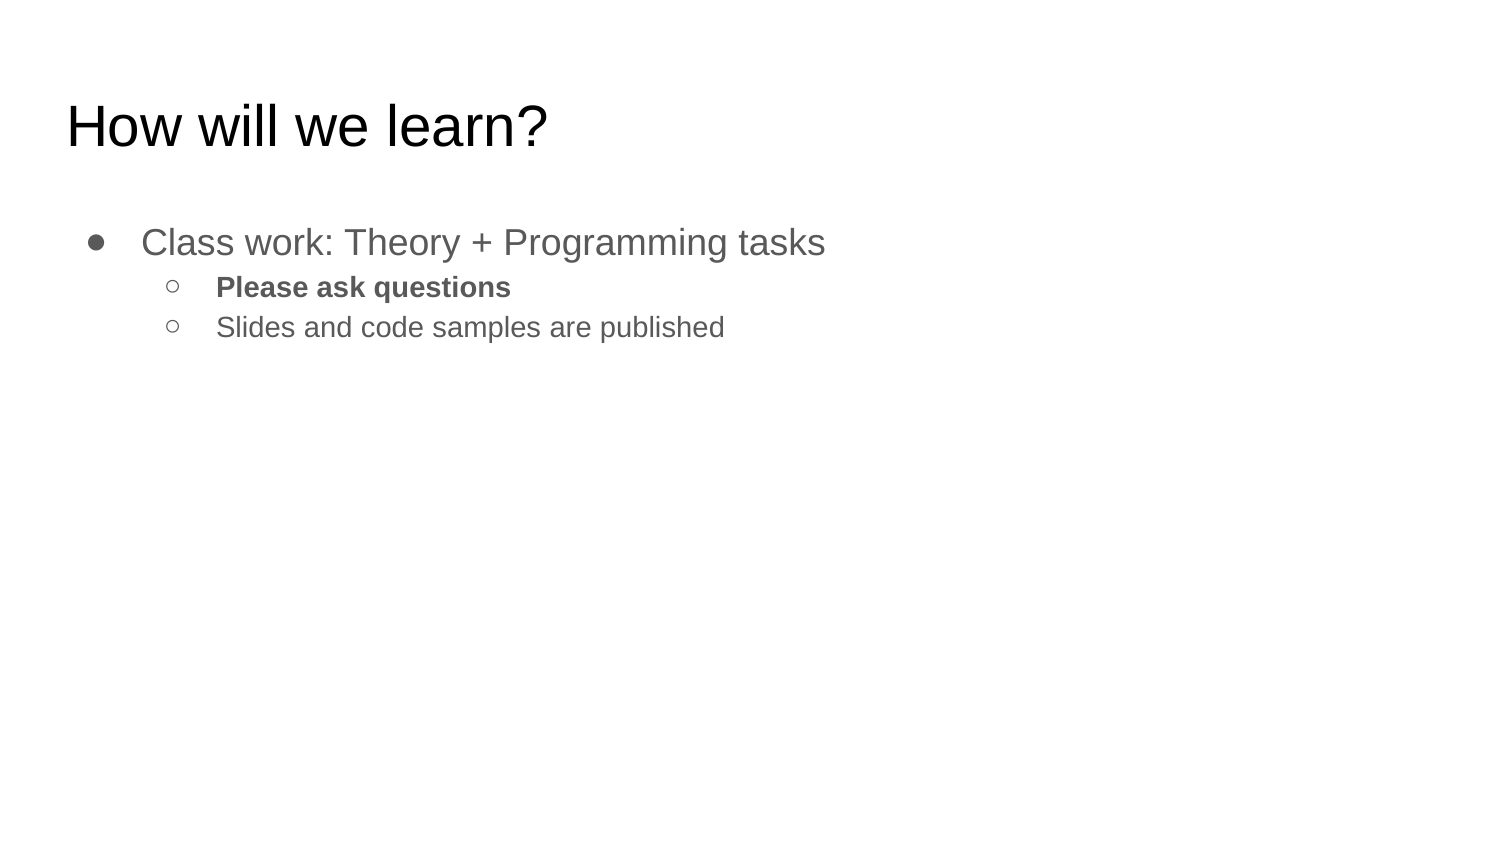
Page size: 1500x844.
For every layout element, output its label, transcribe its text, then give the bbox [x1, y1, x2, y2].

title How will we learn? [51, 72, 1449, 167]
list Class work: Theory + Programming tasks Please ask questions Slides and code samples are published [51, 196, 1449, 804]
